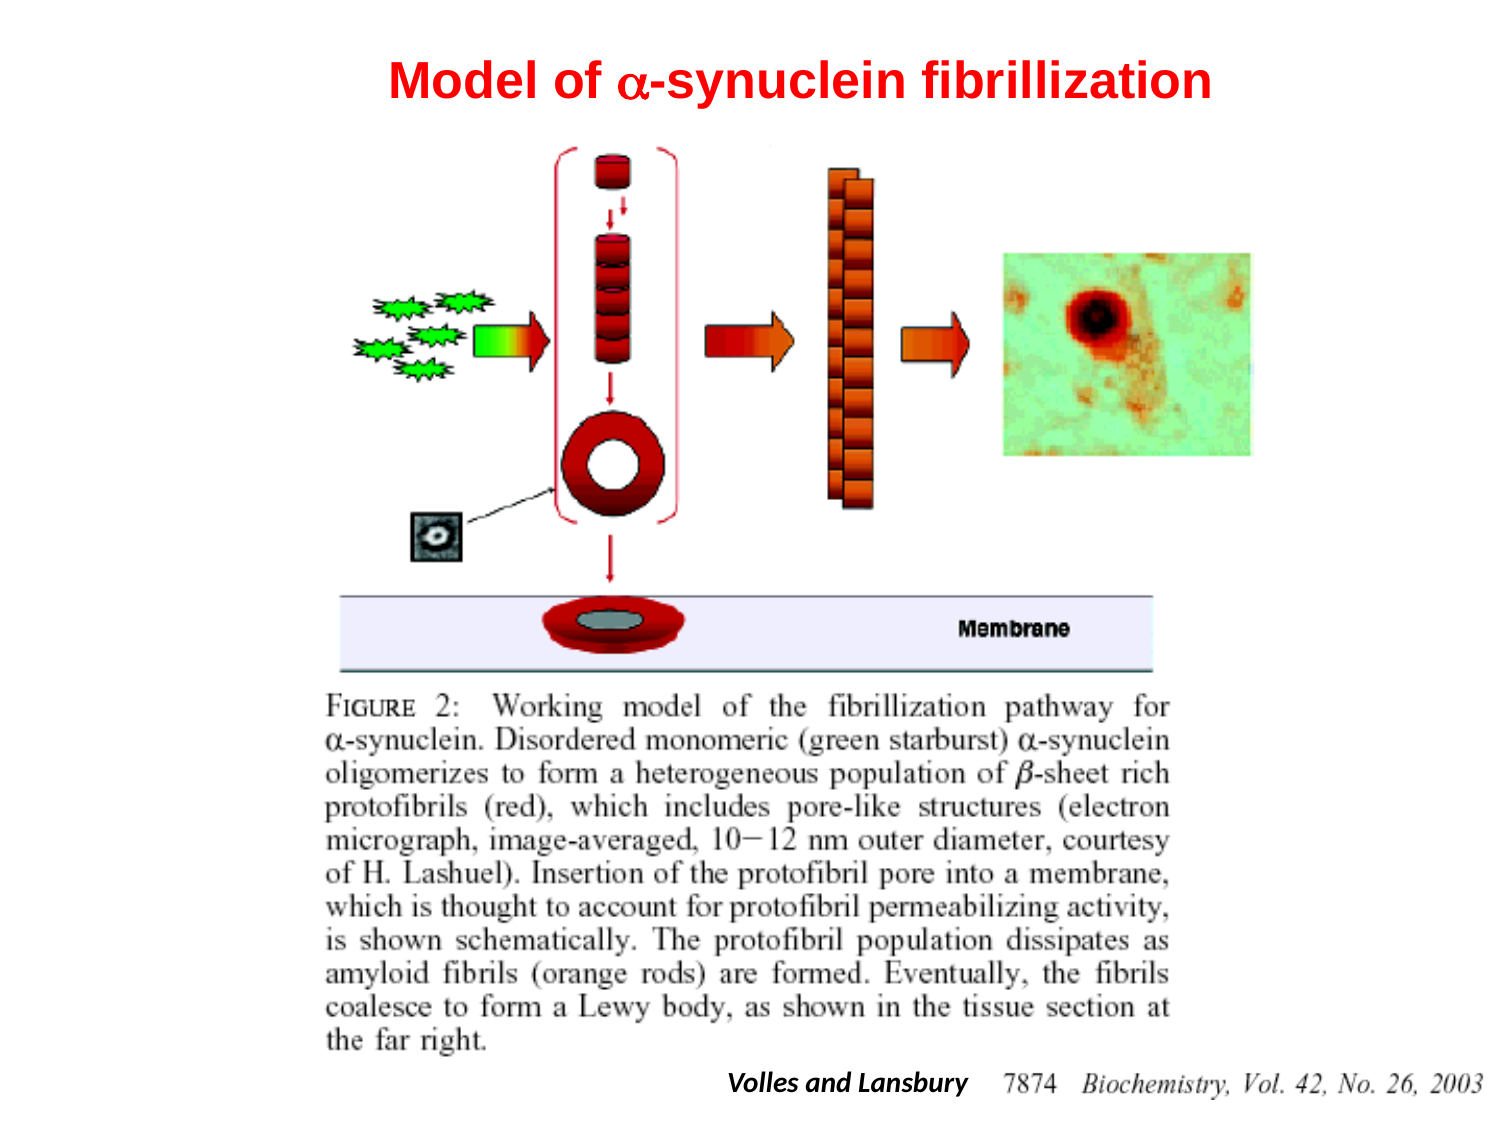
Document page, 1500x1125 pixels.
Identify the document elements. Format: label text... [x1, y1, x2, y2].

text_box Model of a-synuclein fibrillization [373, 38, 1229, 117]
picture [317, 133, 1488, 1101]
text_box Volles and Lansbury [712, 1071, 984, 1106]
